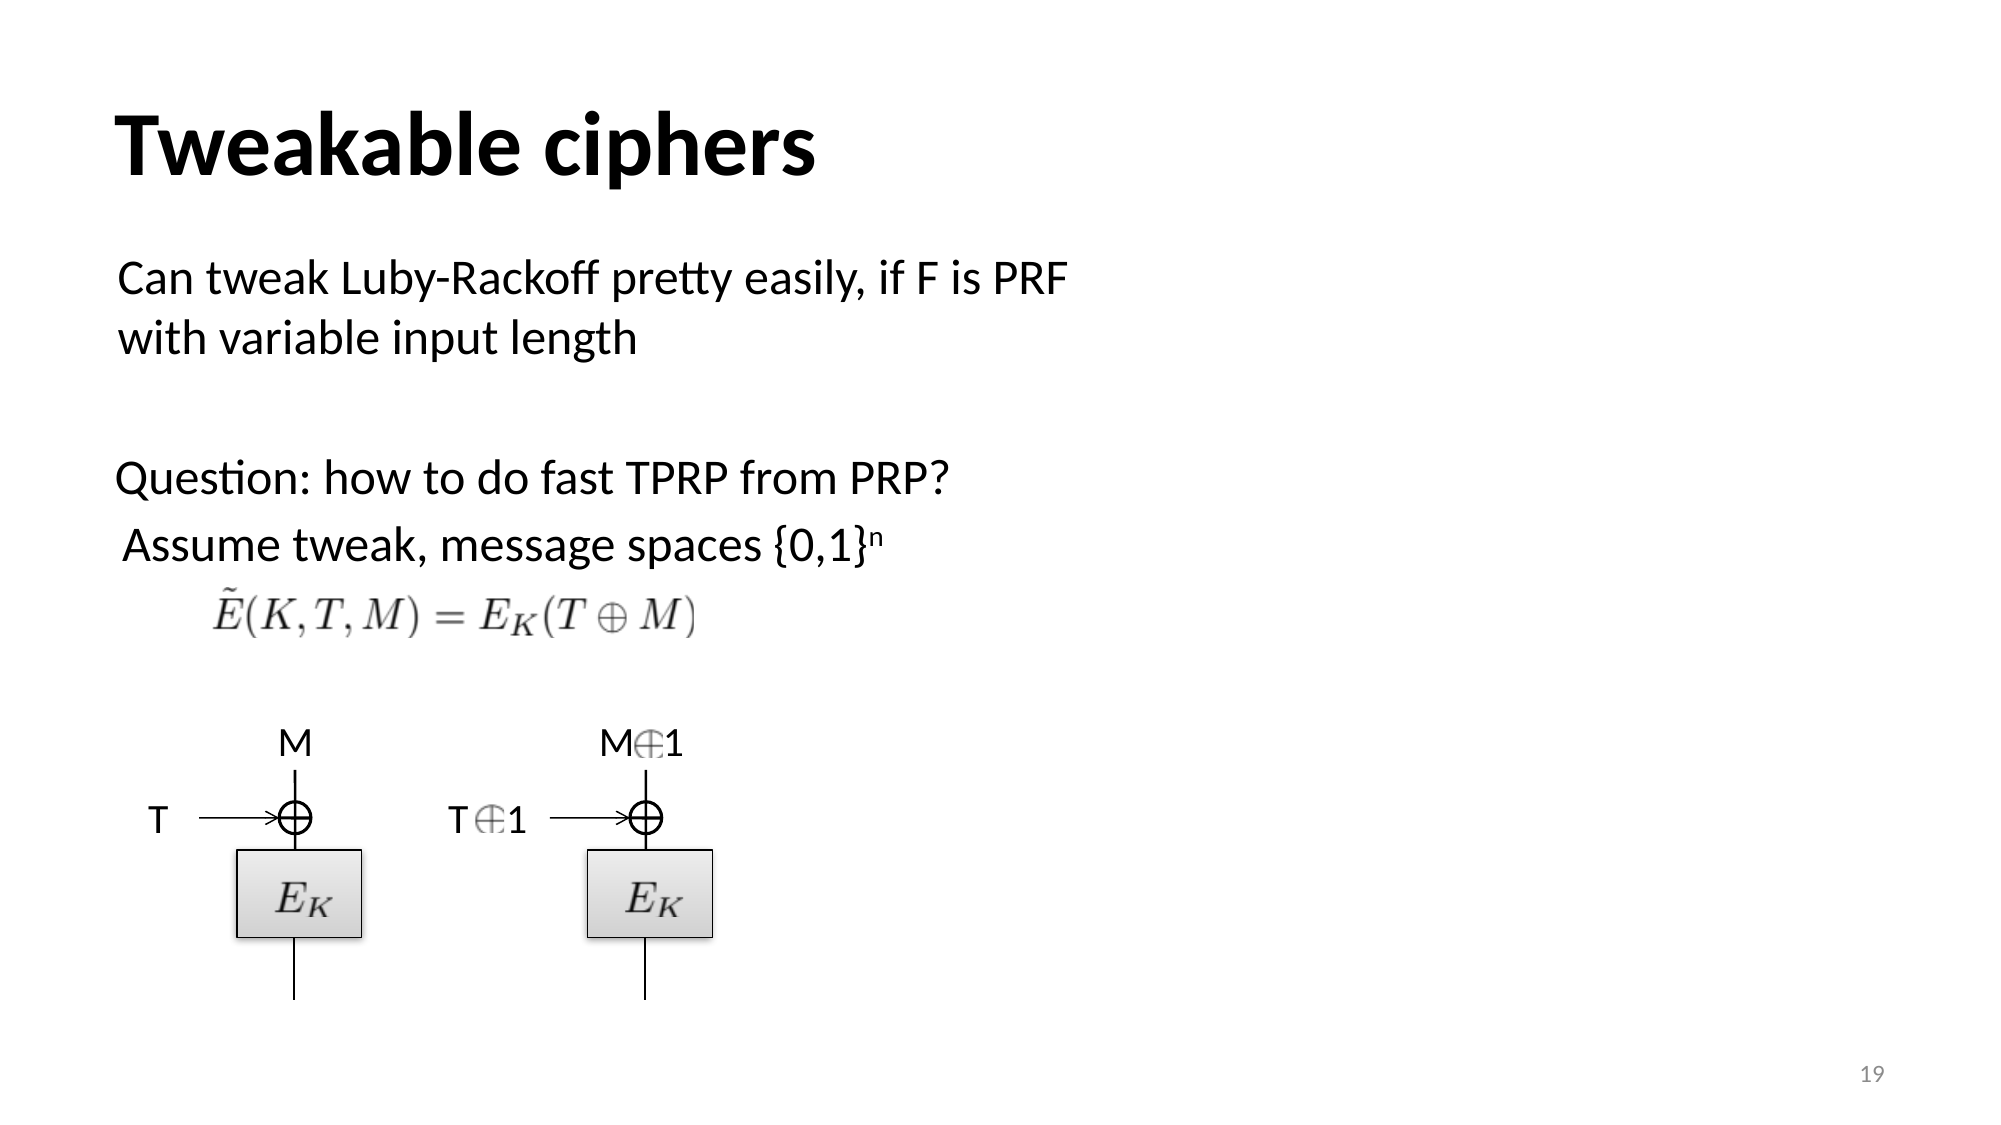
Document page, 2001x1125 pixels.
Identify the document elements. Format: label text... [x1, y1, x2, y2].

text_box Can tweak Luby-Rackoff pretty easily, if F is PRF with variable input length [102, 237, 1175, 373]
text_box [236, 849, 362, 938]
picture [633, 727, 664, 758]
picture [474, 802, 505, 833]
text_box T [133, 784, 193, 850]
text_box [278, 769, 312, 851]
slide_number 19 [1433, 1042, 1900, 1103]
text_box Assume tweak, message spaces {0,1}n [107, 512, 899, 580]
picture [212, 587, 694, 638]
text_box T 1 [433, 784, 552, 850]
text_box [629, 769, 662, 851]
text_box M 1 [583, 707, 700, 773]
title Tweakable ciphers [99, 45, 1900, 233]
text_box M [262, 707, 329, 773]
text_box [587, 849, 713, 938]
text_box Question: how to do fast TPRP from PRP? [99, 436, 1173, 512]
